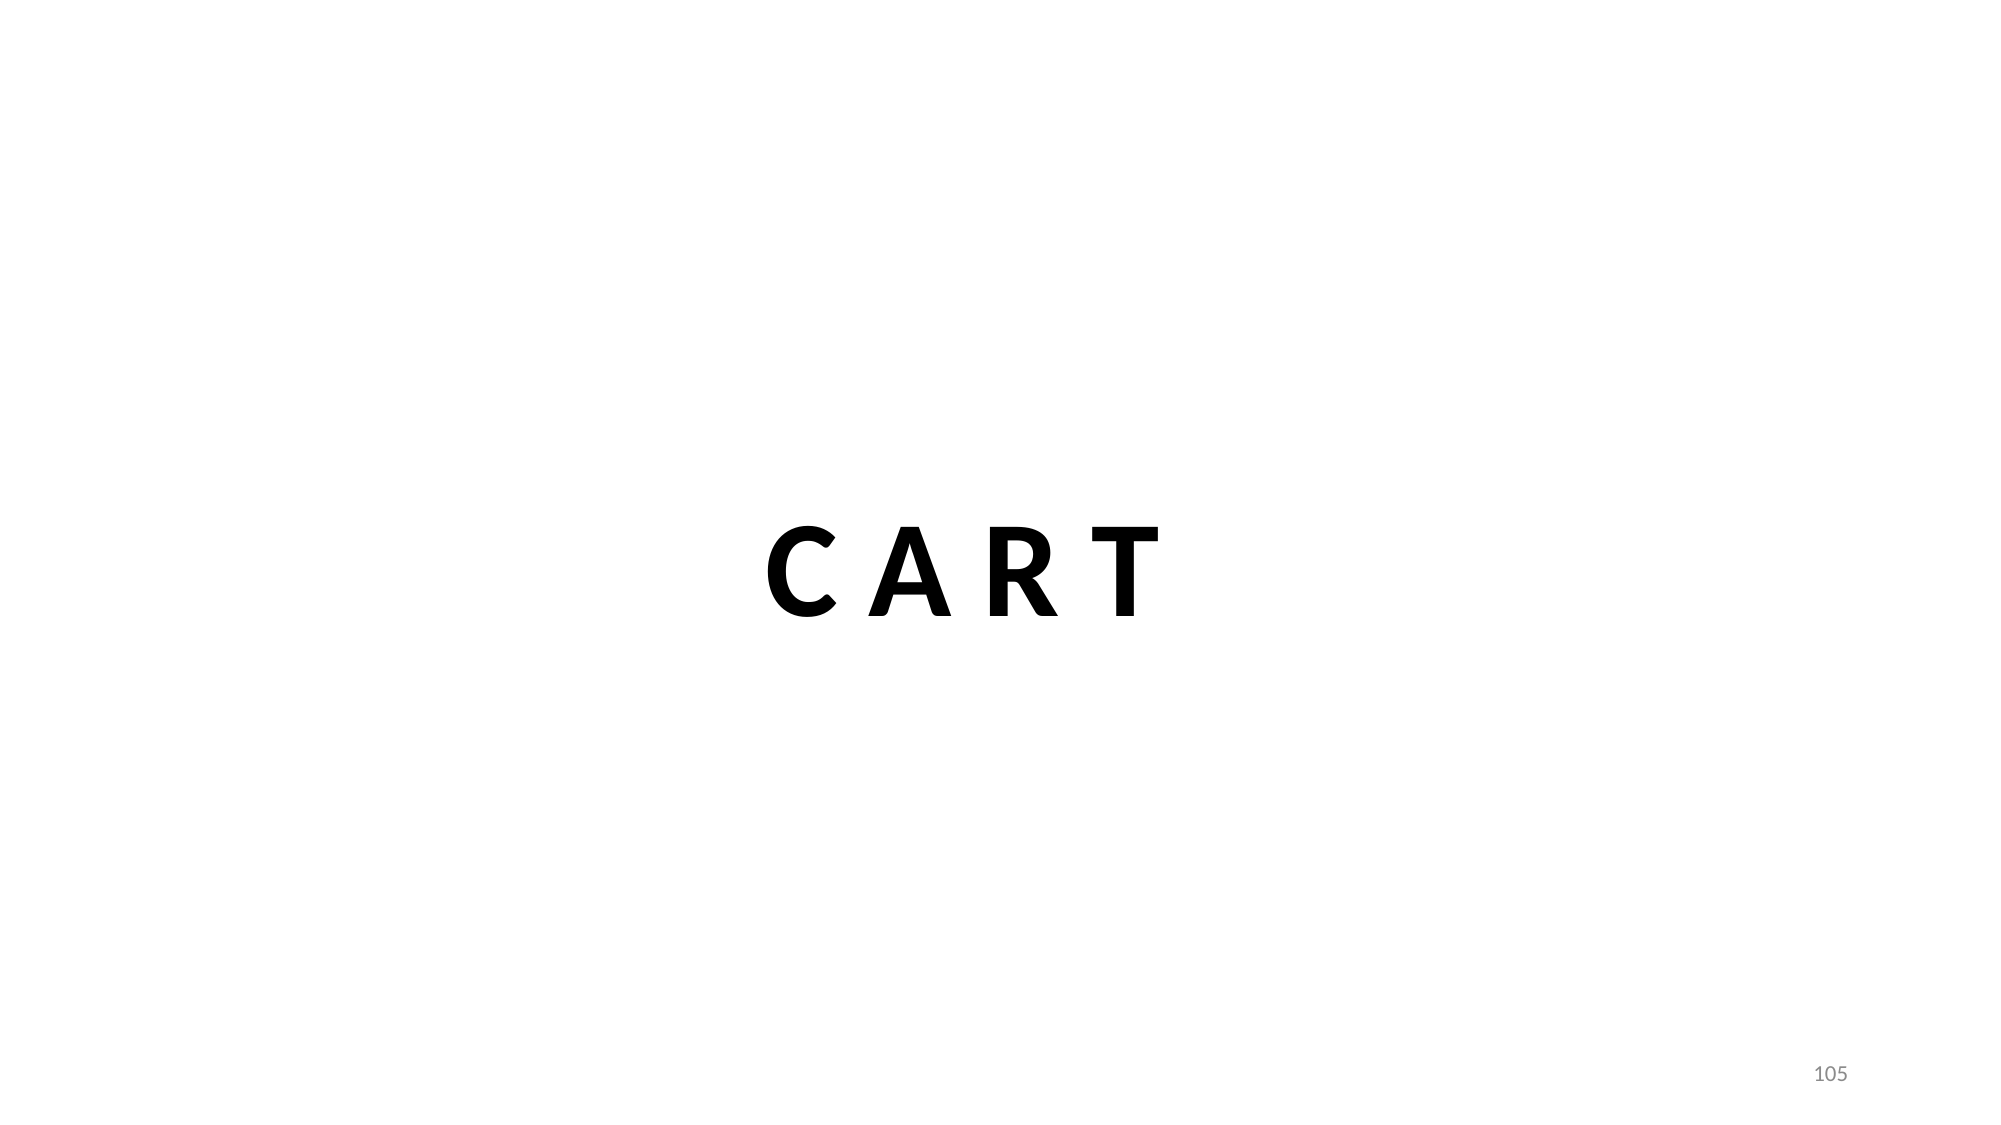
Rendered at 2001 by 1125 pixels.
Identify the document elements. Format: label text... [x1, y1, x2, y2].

text_box C A R T [750, 471, 1388, 652]
slide_number 104 [1413, 1042, 1864, 1103]
